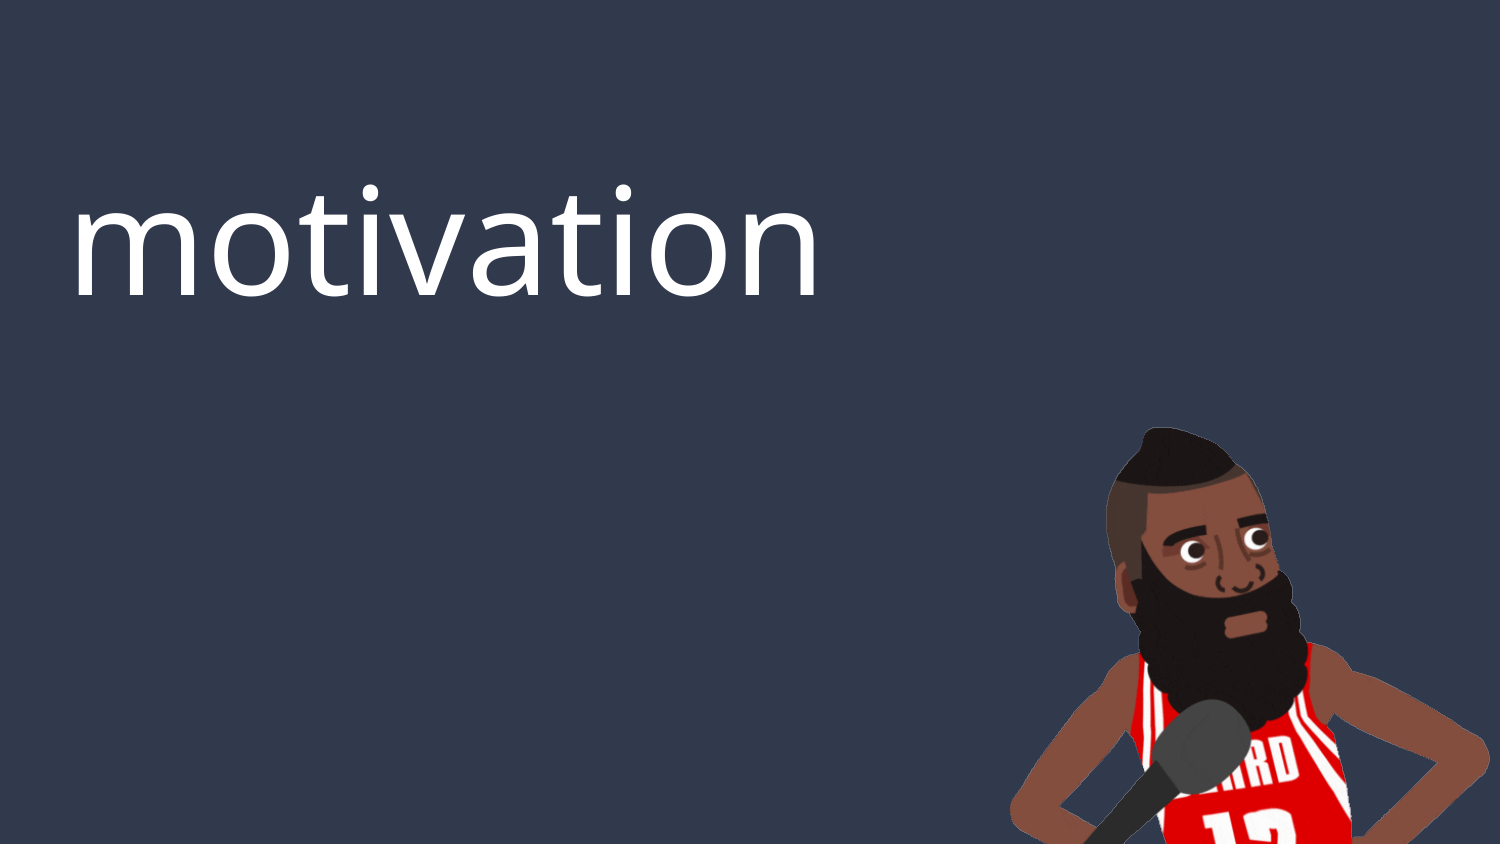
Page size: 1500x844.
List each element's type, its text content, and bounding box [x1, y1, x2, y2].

picture [1009, 353, 1500, 844]
title motivation [51, 136, 927, 341]
